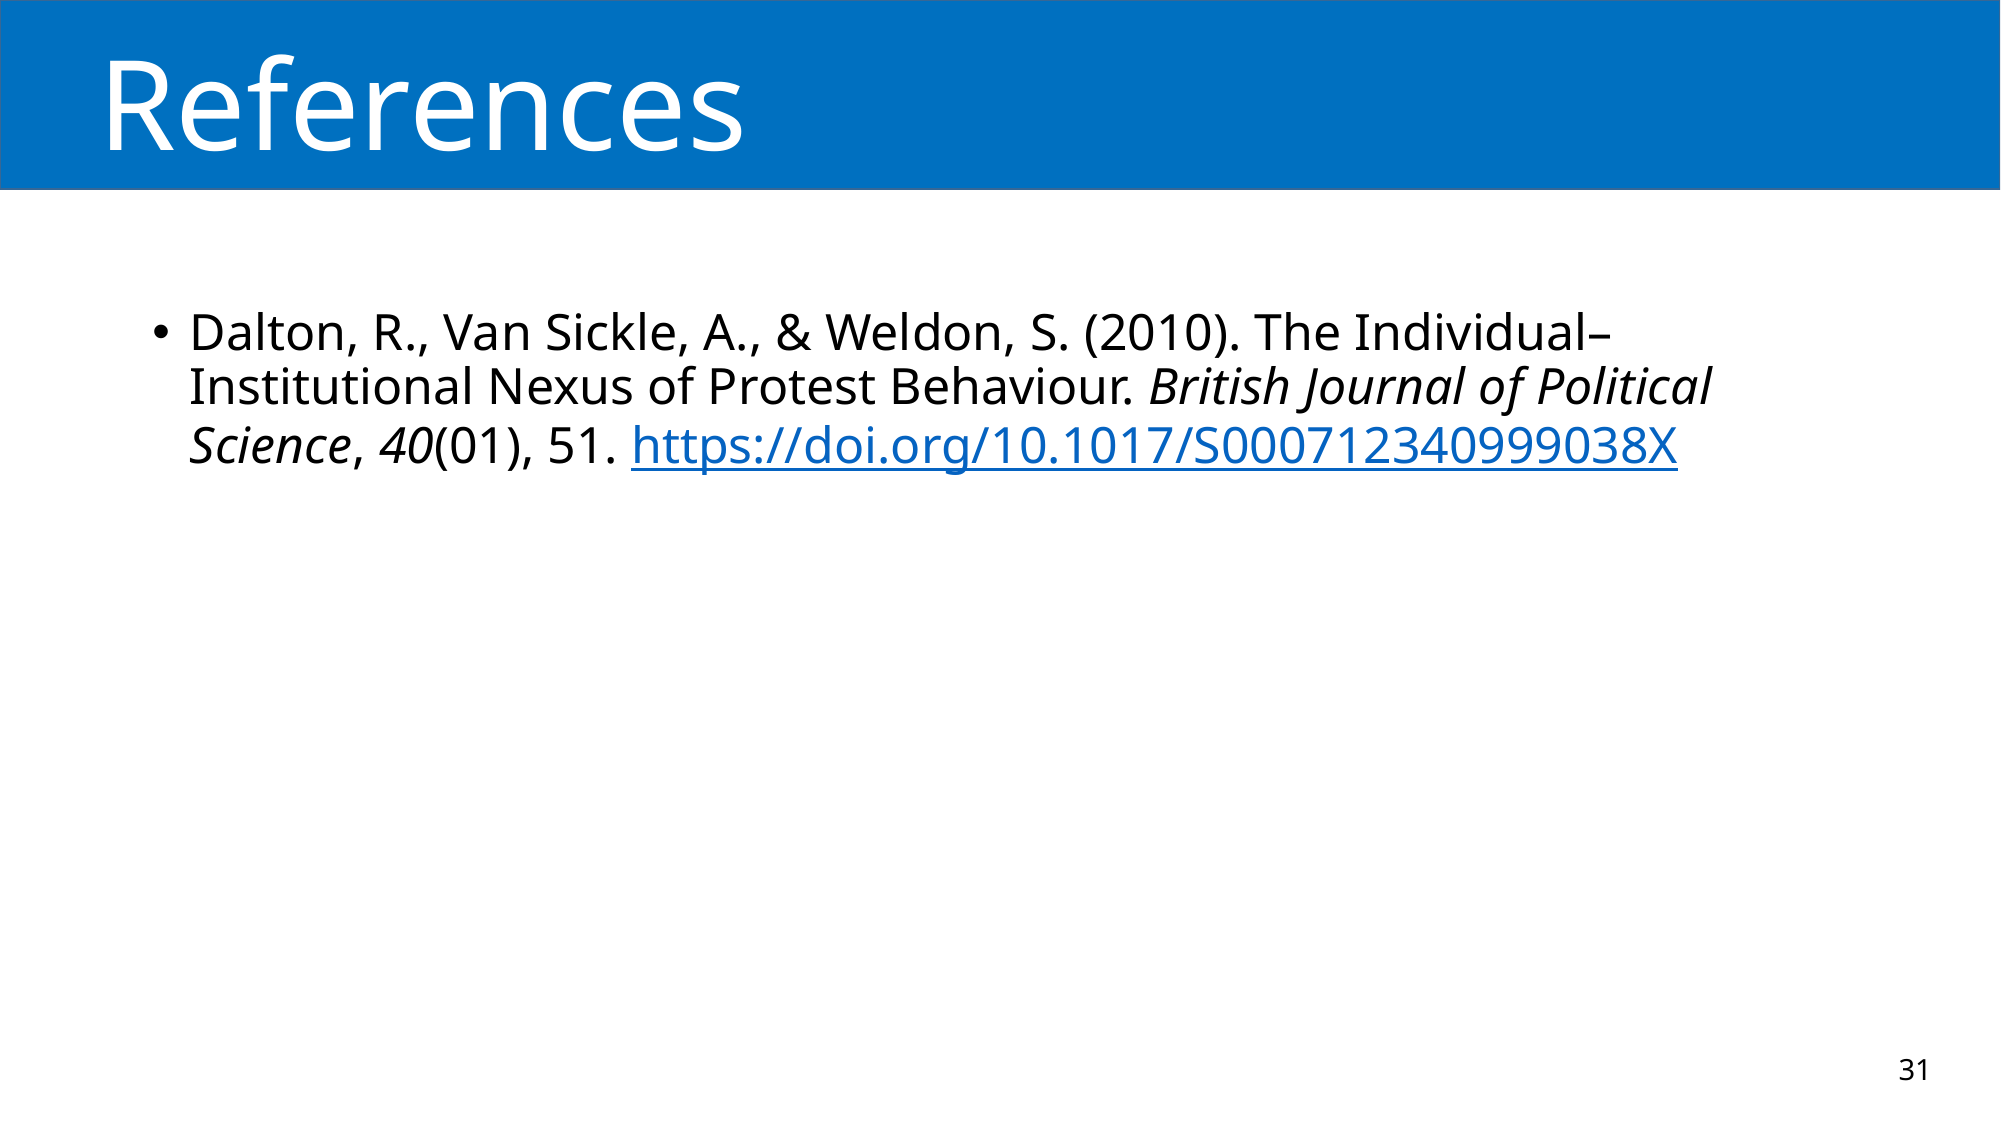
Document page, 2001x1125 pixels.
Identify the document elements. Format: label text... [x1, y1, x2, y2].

list Dalton, R., Van Sickle, A., & Weldon, S. (2010). The Individual–Institutional Nexus of Protest Behaviour. British Journal of Political Science, 40(01), 51. https://doi.org/10.1017/S000712340999038X [137, 299, 1863, 1014]
title References [83, 15, 2000, 205]
slide_number 31 [1524, 1043, 1947, 1104]
